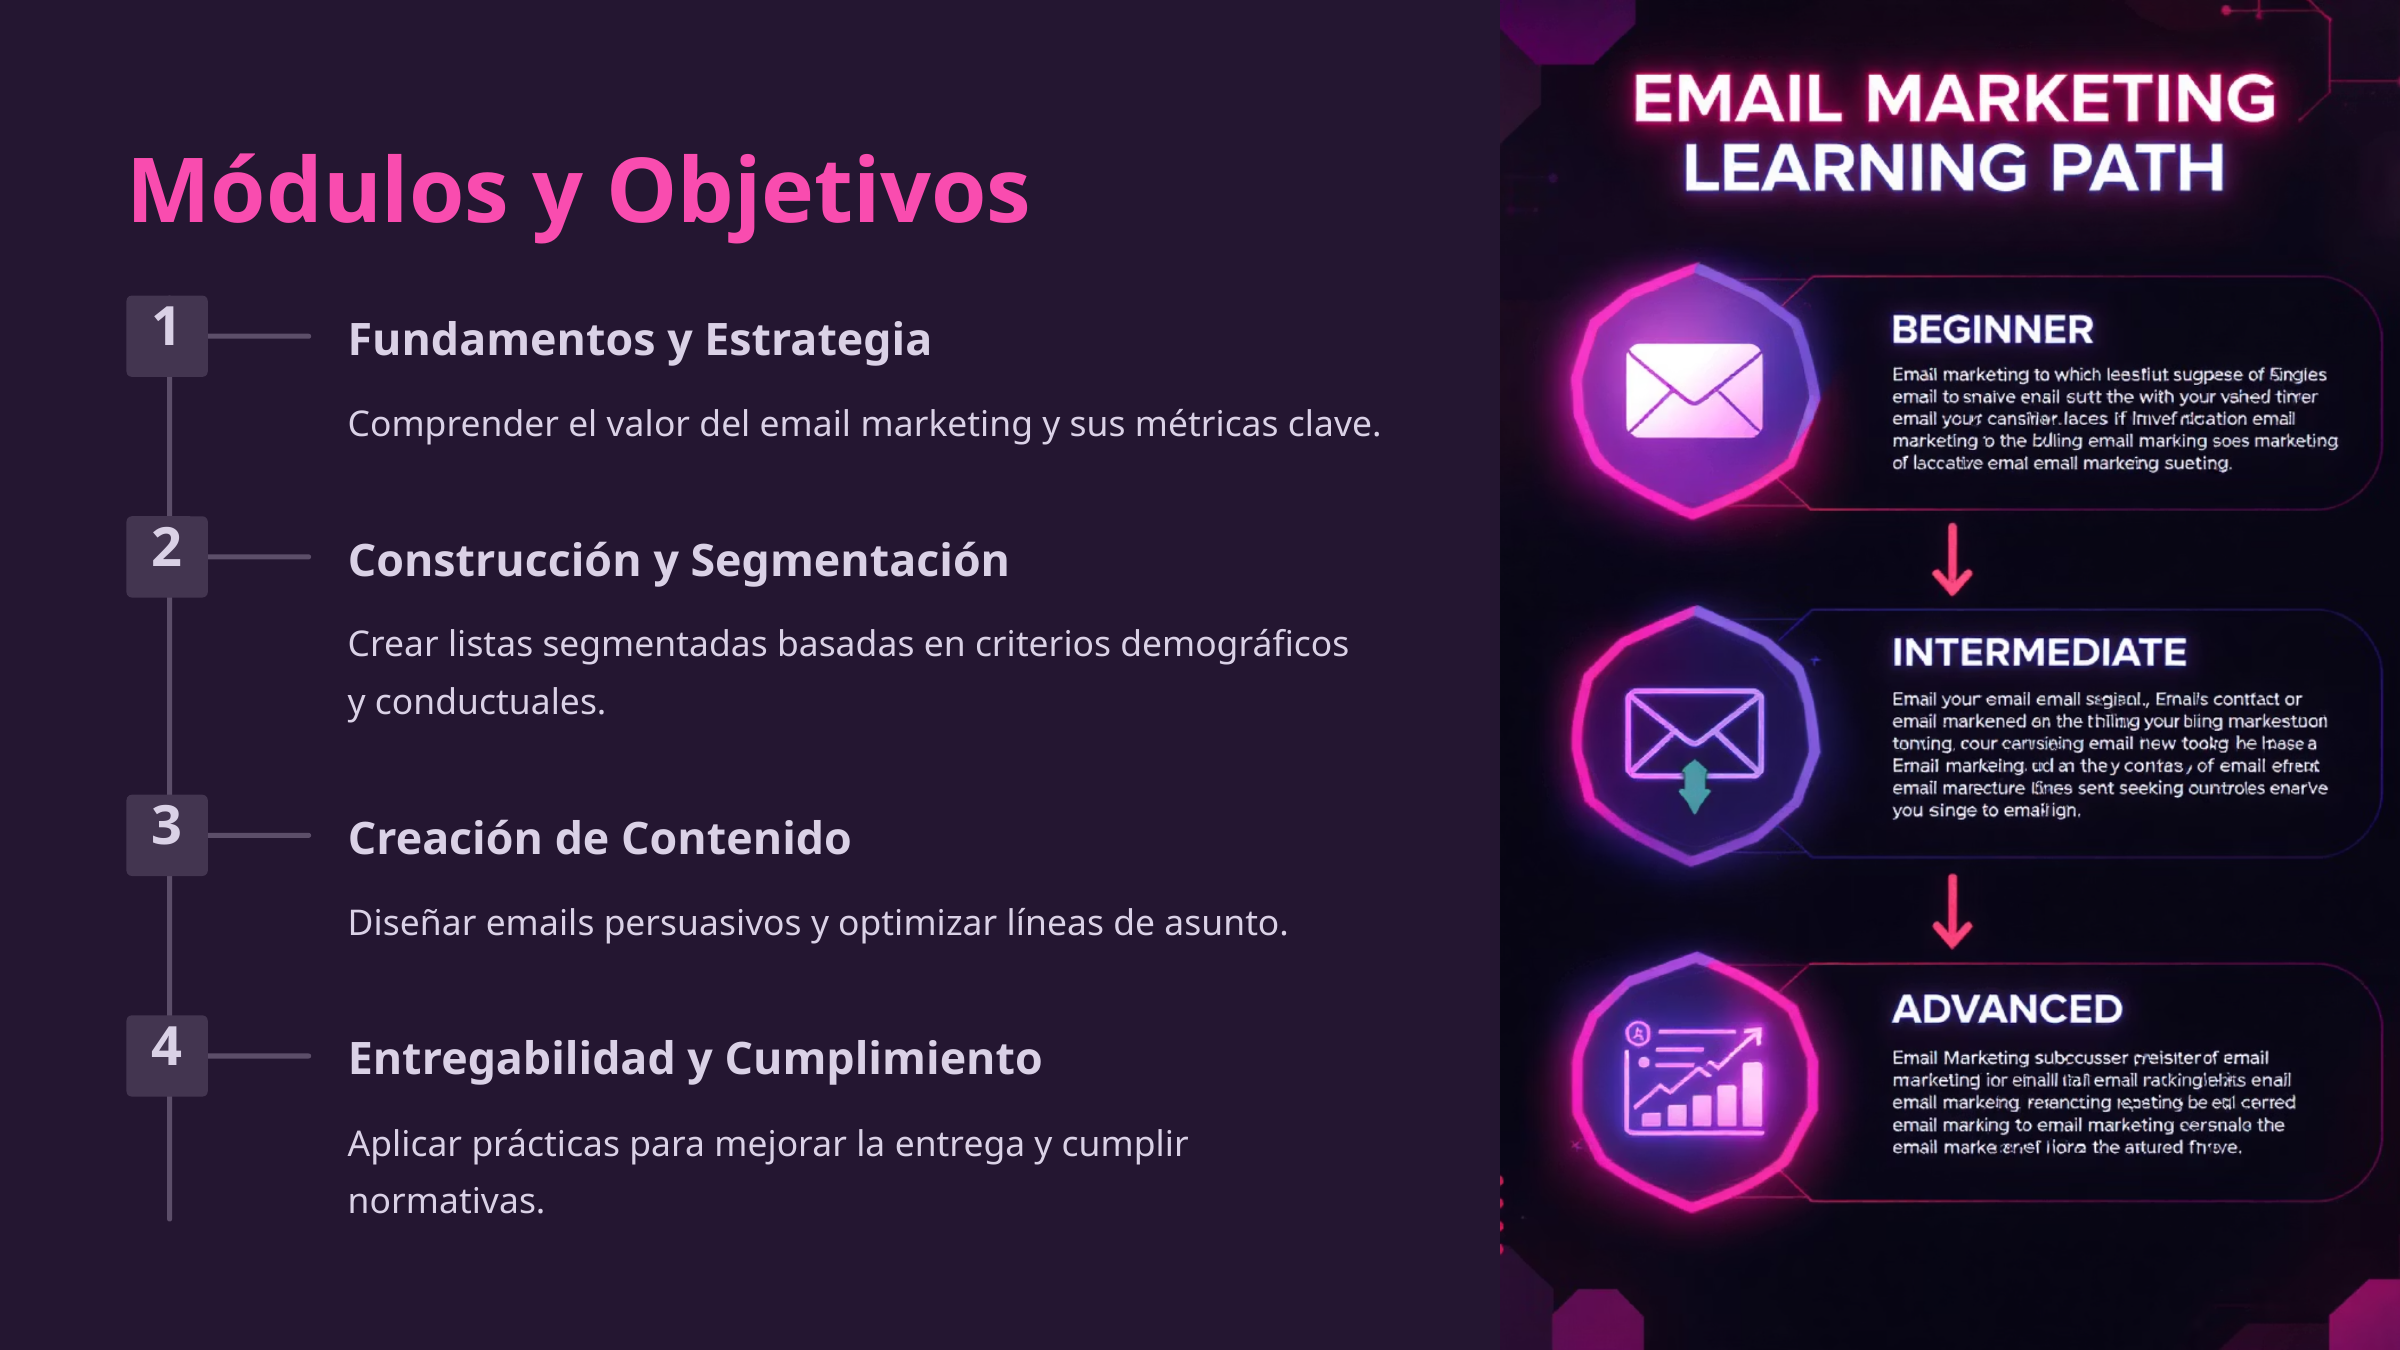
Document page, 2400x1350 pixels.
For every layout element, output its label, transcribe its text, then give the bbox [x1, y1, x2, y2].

text_box 3 [139, 801, 195, 870]
text_box [167, 377, 173, 516]
text_box Entregabilidad y Cumplimiento [347, 1027, 1003, 1085]
text_box [126, 295, 208, 377]
picture [1499, 0, 2400, 1350]
text_box Comprender el valor del email marketing y sus métricas clave. [347, 386, 1374, 444]
text_box Construcción y Segmentación [347, 528, 958, 586]
text_box [208, 333, 312, 339]
text_box [126, 1015, 208, 1097]
text_box 4 [139, 1022, 195, 1090]
text_box [208, 554, 312, 560]
text_box Módulos y Objetivos [126, 128, 1030, 242]
text_box Aplicar prácticas para mejorar la entrega y cumplir normativas. [347, 1105, 1374, 1222]
text_box [208, 832, 312, 838]
text_box [167, 877, 173, 1015]
text_box [126, 794, 208, 877]
text_box 1 [139, 302, 195, 371]
text_box Creación de Contenido [347, 807, 822, 864]
text_box [167, 598, 173, 794]
text_box [167, 1097, 173, 1222]
text_box Crear listas segmentadas basadas en criterios demográficos y conductuales. [347, 606, 1374, 723]
text_box Diseñar emails persuasivos y optimizar líneas de asunto. [347, 885, 1374, 943]
text_box [208, 1053, 312, 1059]
text_box 2 [139, 522, 195, 591]
text_box Fundamentos y Estrategia [347, 307, 890, 365]
text_box [126, 516, 208, 598]
